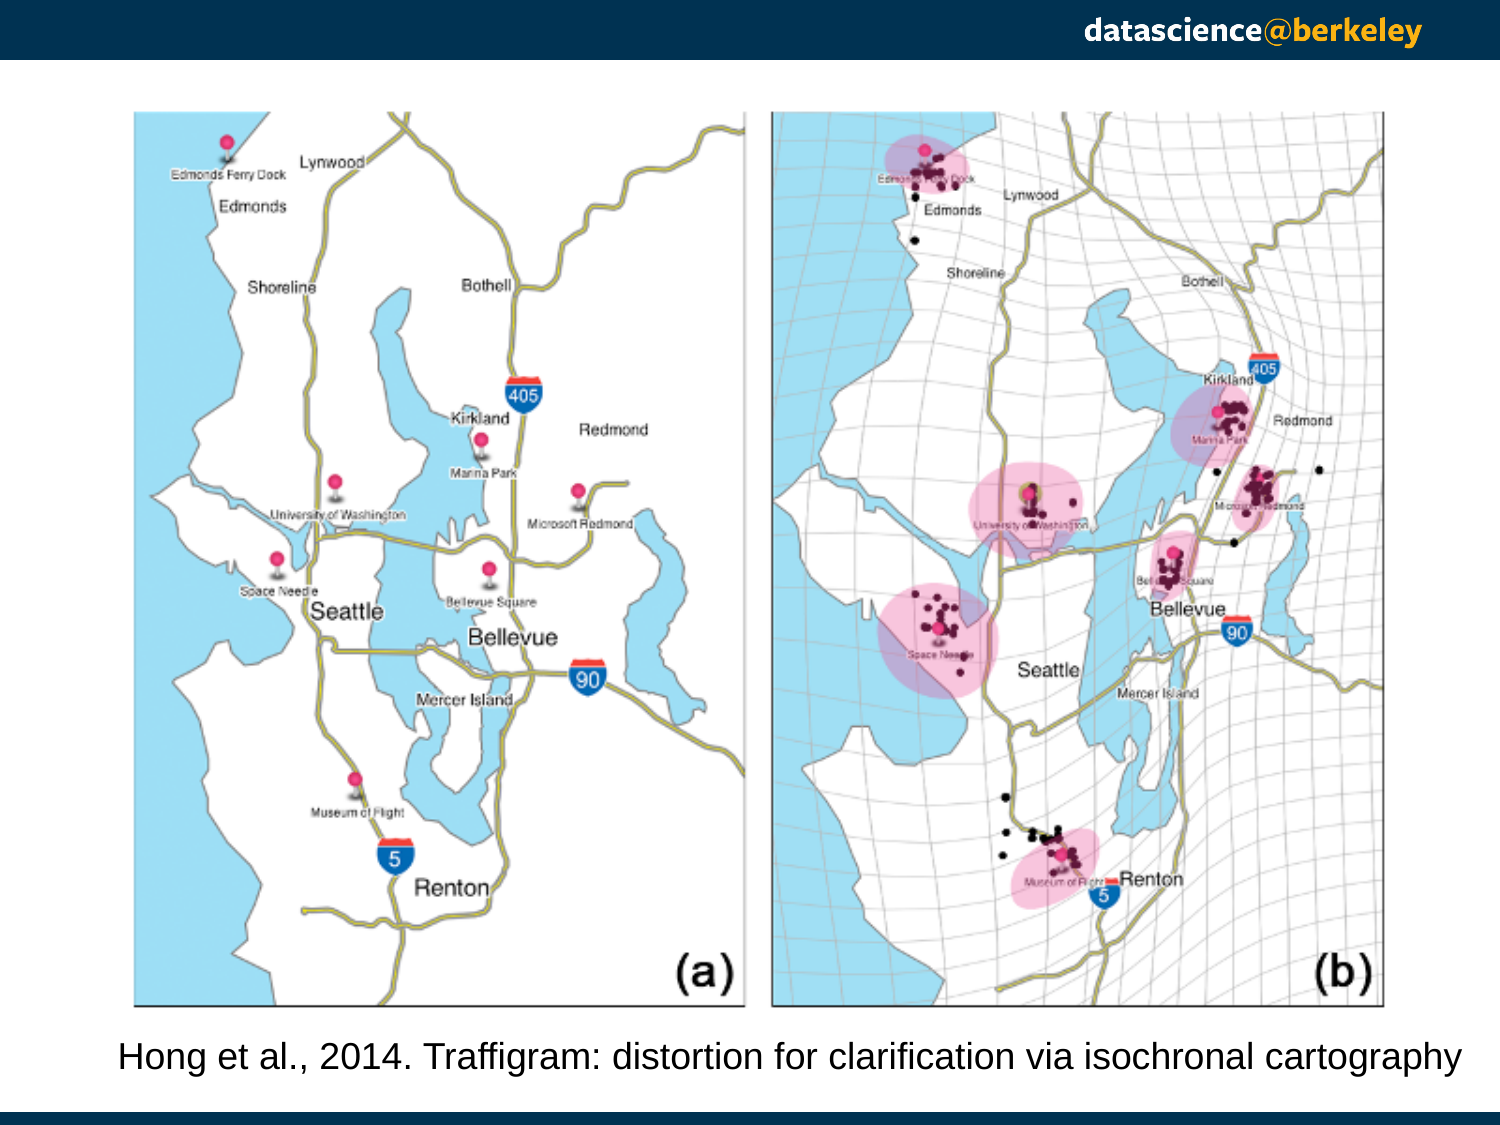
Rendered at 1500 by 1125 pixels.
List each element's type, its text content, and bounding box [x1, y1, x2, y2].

picture [124, 99, 1409, 1017]
text_box Hong et al., 2014. Traffigram: distortion for clarification via isochronal cartography [102, 1024, 1489, 1085]
picture [1079, 10, 1431, 52]
